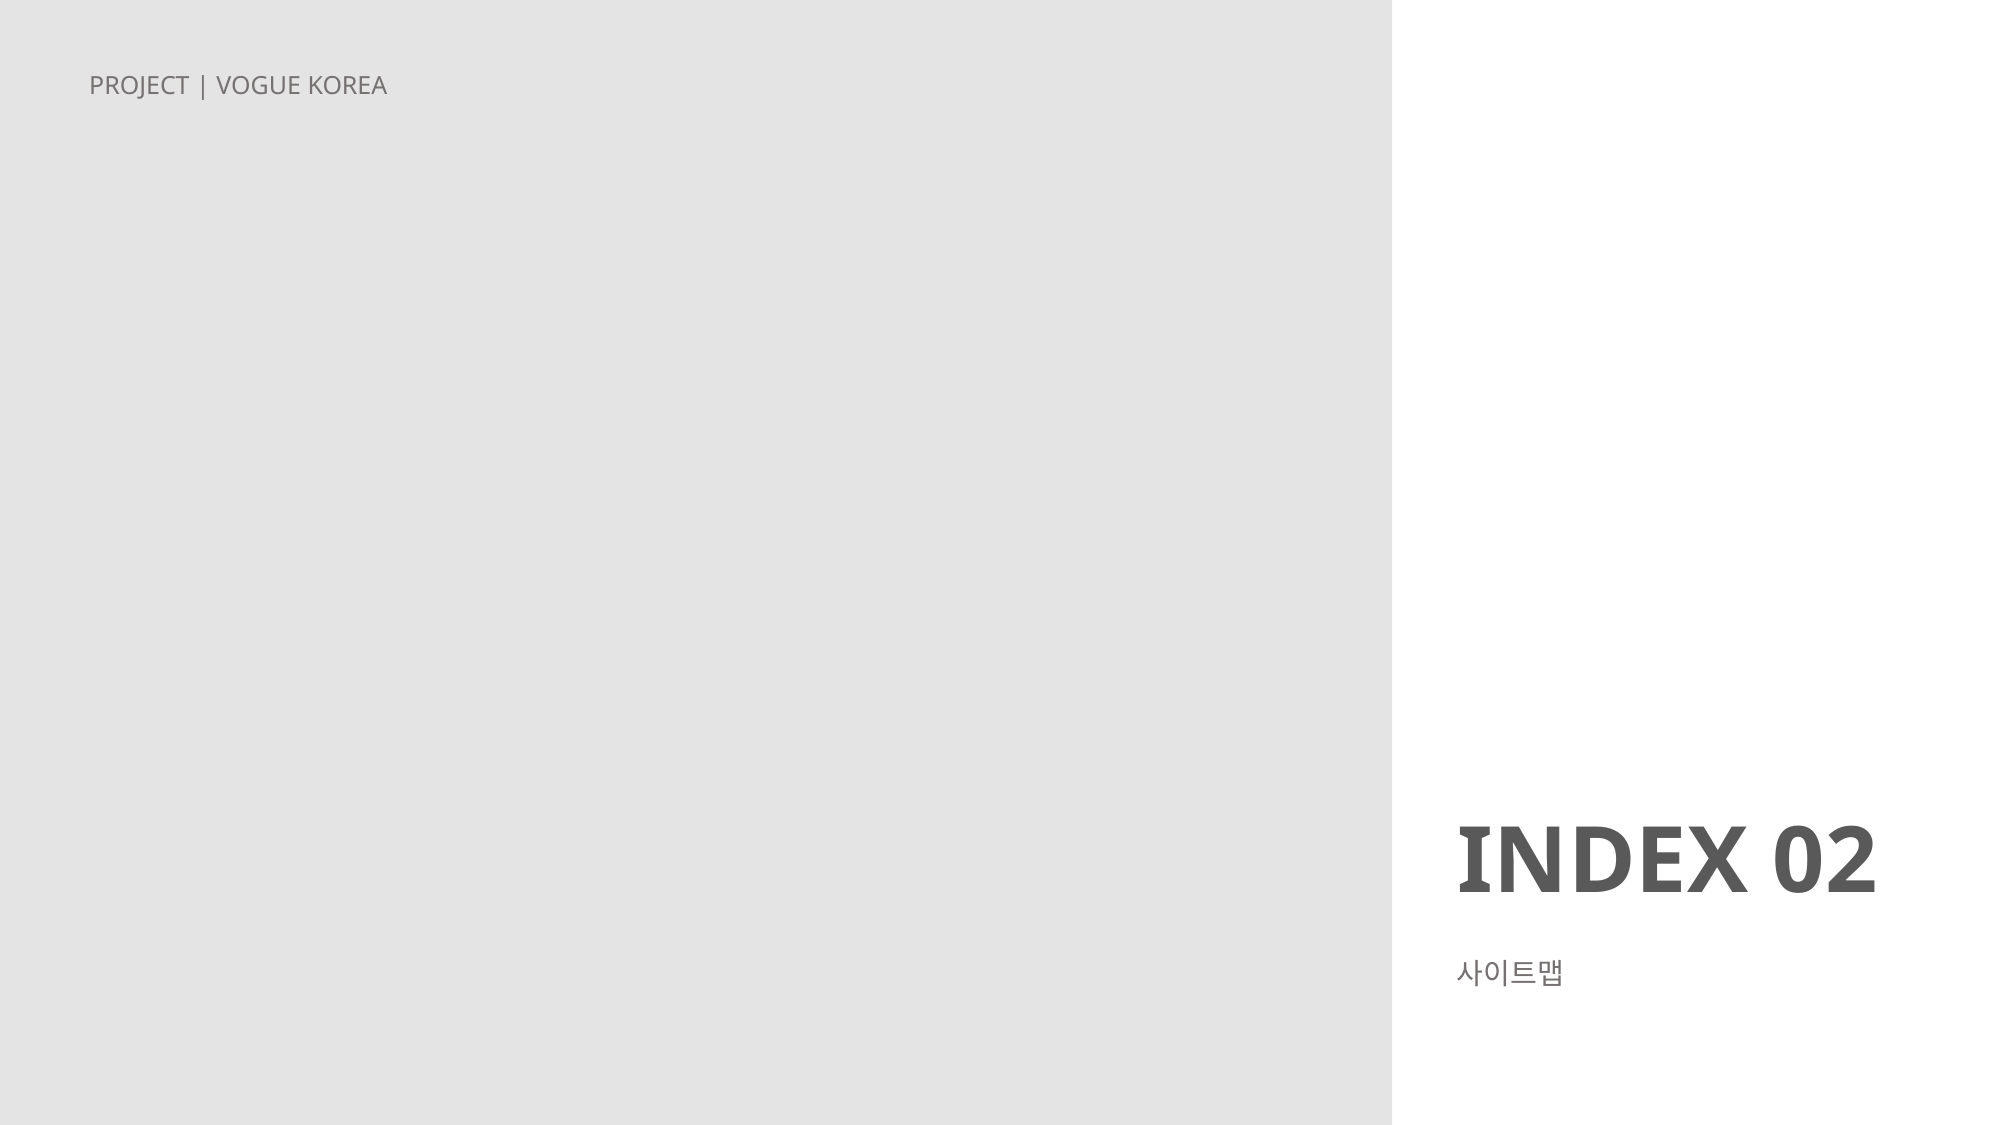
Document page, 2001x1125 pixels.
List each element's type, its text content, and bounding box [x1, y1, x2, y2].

text_box INDEX 02 [1443, 793, 1917, 919]
text_box [0, 0, 1393, 1125]
text_box 사이트맵 [1441, 947, 1915, 998]
text_box PROJECT | VOGUE KOREA [74, 48, 403, 107]
